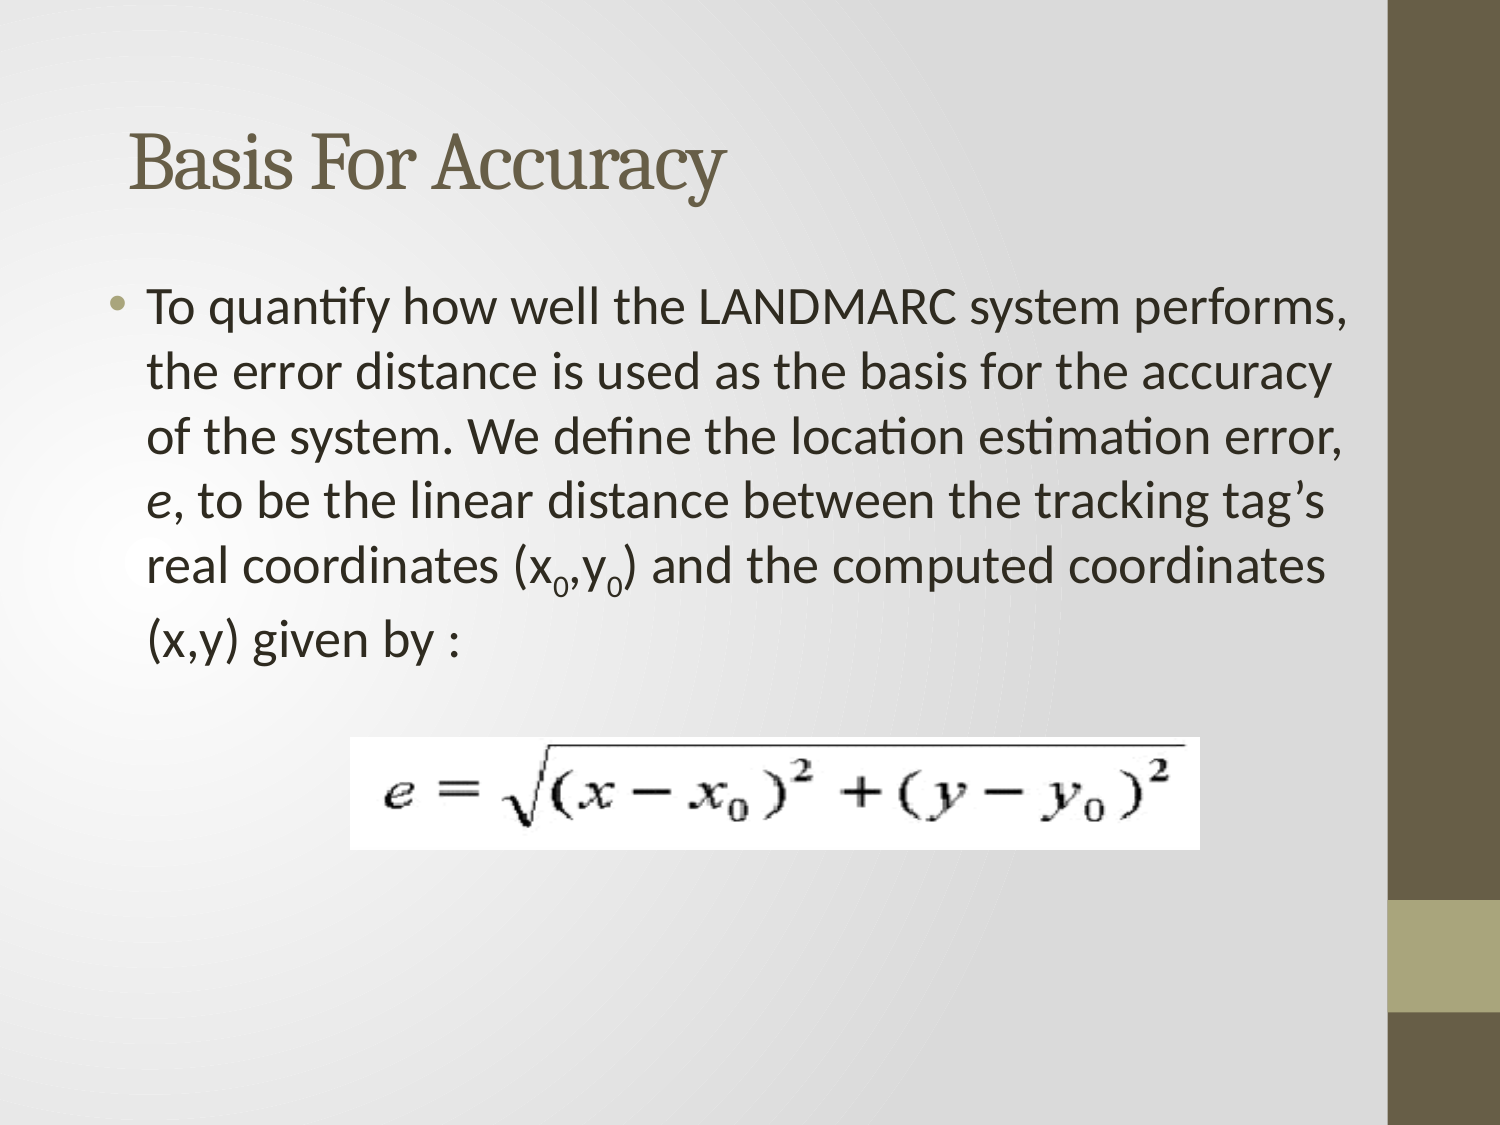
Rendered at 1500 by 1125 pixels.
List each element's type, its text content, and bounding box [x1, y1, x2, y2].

list To quantify how well the LANDMARC system performs, the error distance is used as the basis for the accuracy of the system. We define the location estimation error, e, to be the linear distance between the tracking tag’s real coordinates (x0,y0) and the computed coordinates (x,y) given by : [75, 262, 1375, 1000]
title Basis For Accuracy [112, 62, 1388, 250]
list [349, 736, 1201, 851]
